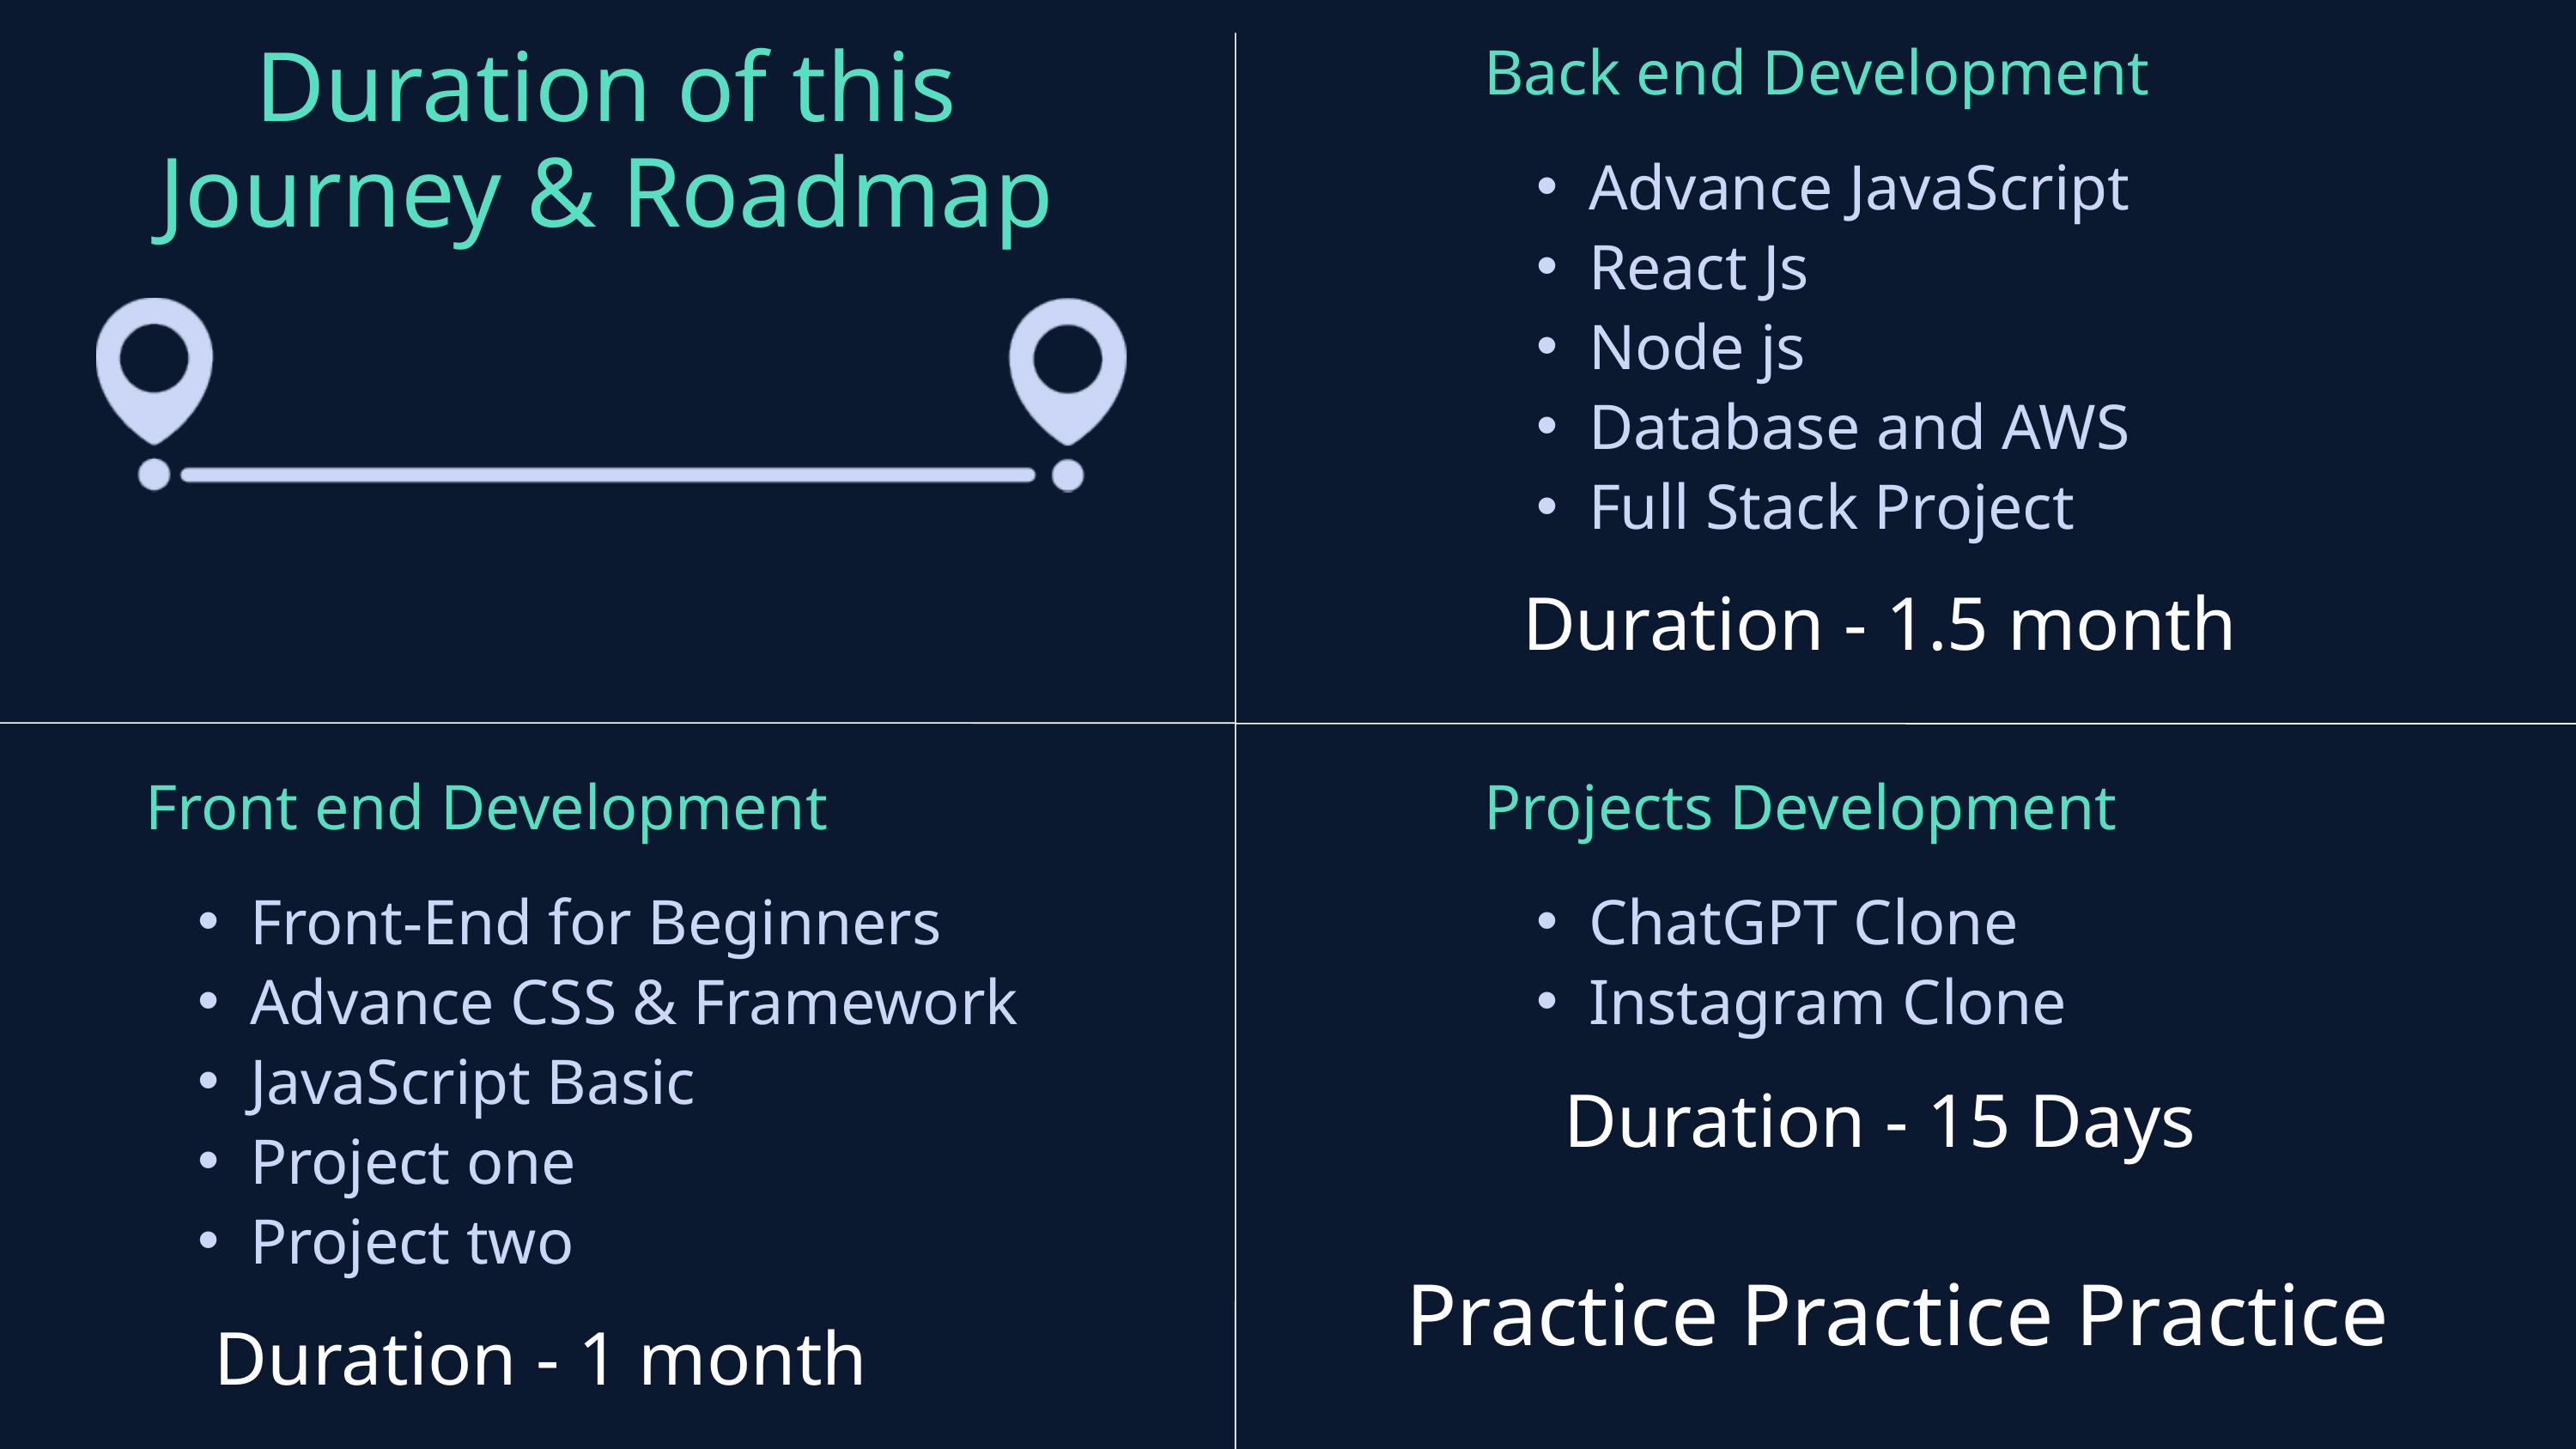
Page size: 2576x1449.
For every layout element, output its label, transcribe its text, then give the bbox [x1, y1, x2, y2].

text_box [1378, 767, 2456, 1162]
text_box Duration of this Journey & Roadmap [96, 35, 1117, 246]
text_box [39, 767, 1117, 1400]
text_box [1378, 33, 2456, 665]
text_box [96, 298, 1127, 493]
text_box Practice Practice Practice [1339, 1252, 2456, 1362]
